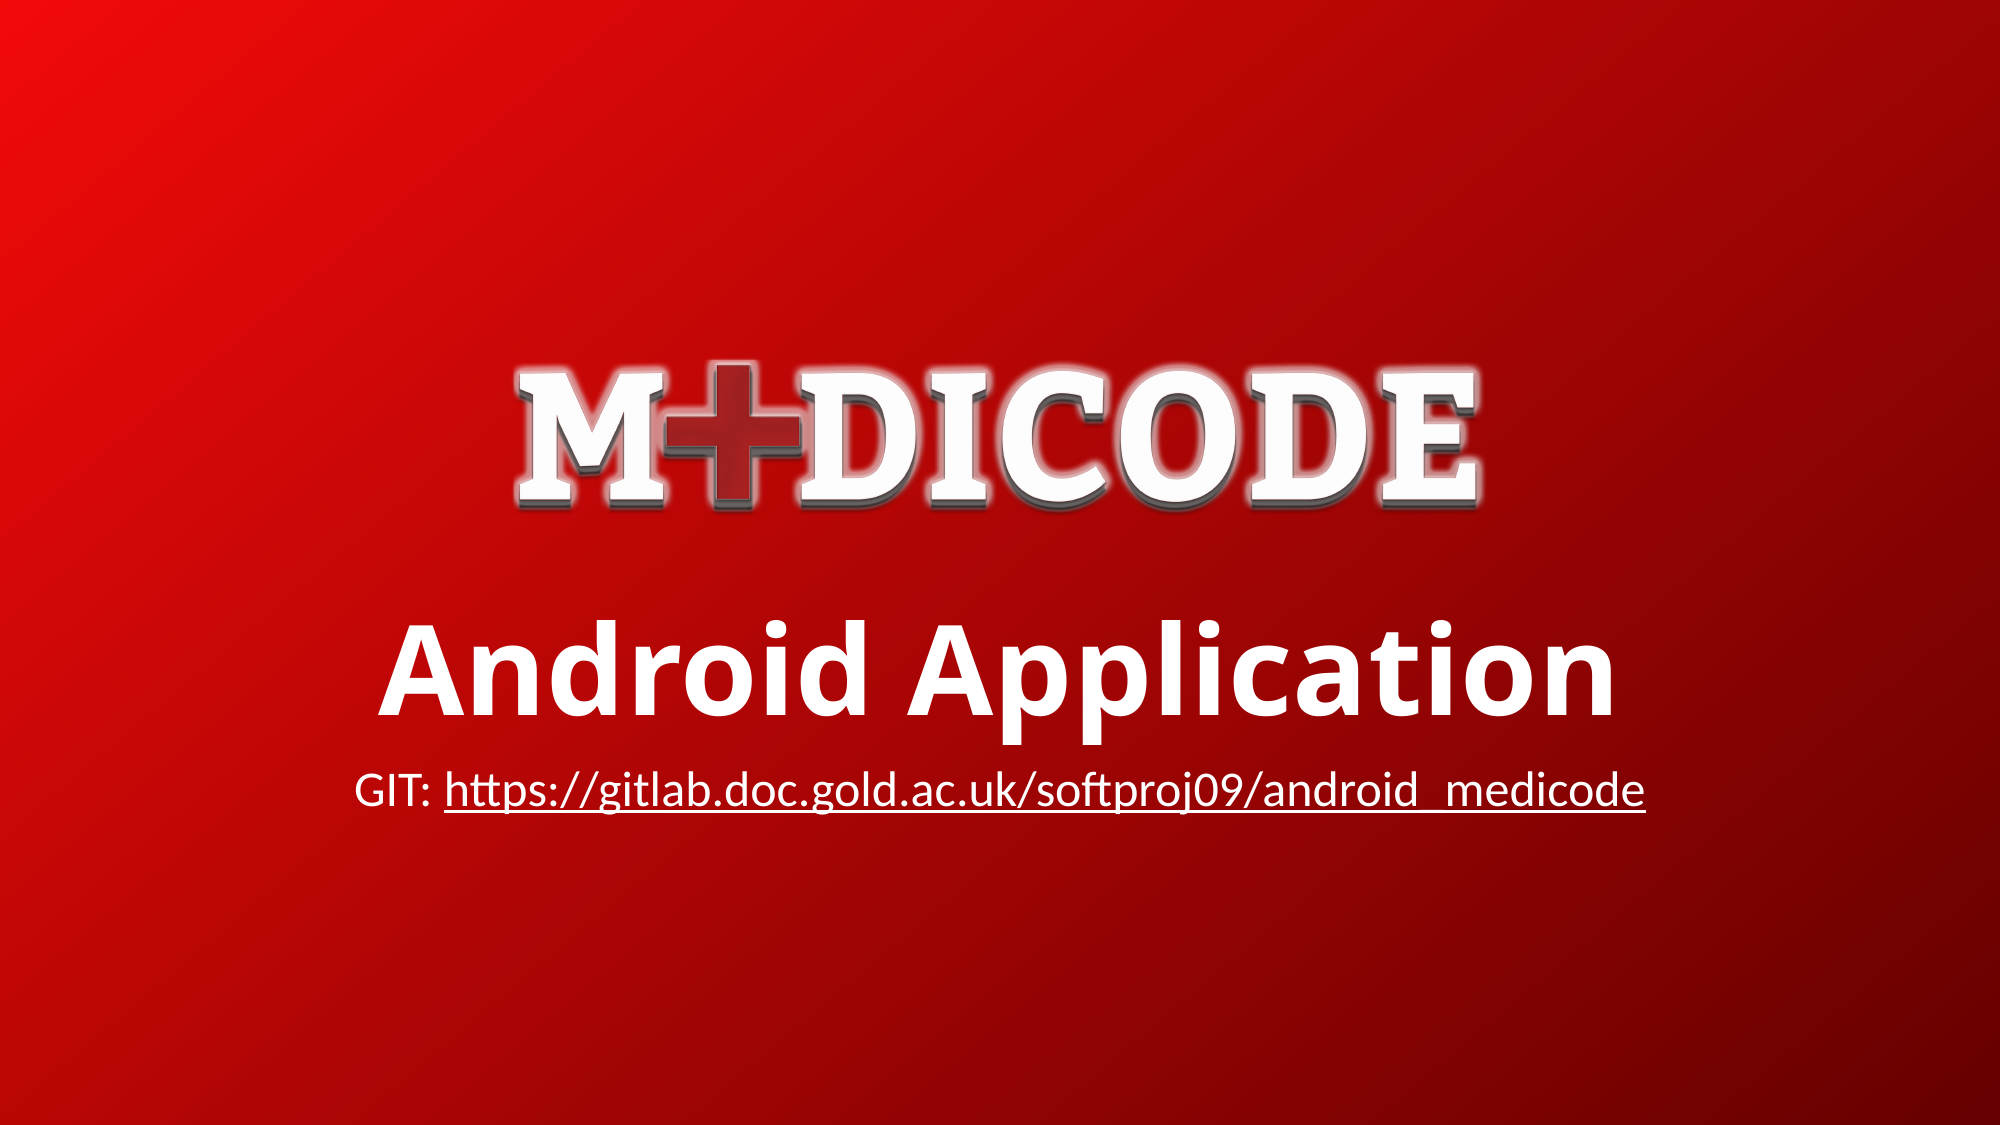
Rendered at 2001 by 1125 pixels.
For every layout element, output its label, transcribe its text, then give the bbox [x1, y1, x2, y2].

picture [510, 351, 1490, 525]
subtitle Android Application GIT: https://gitlab.doc.gold.ac.uk/softproj09/android_medicode [249, 600, 1750, 996]
